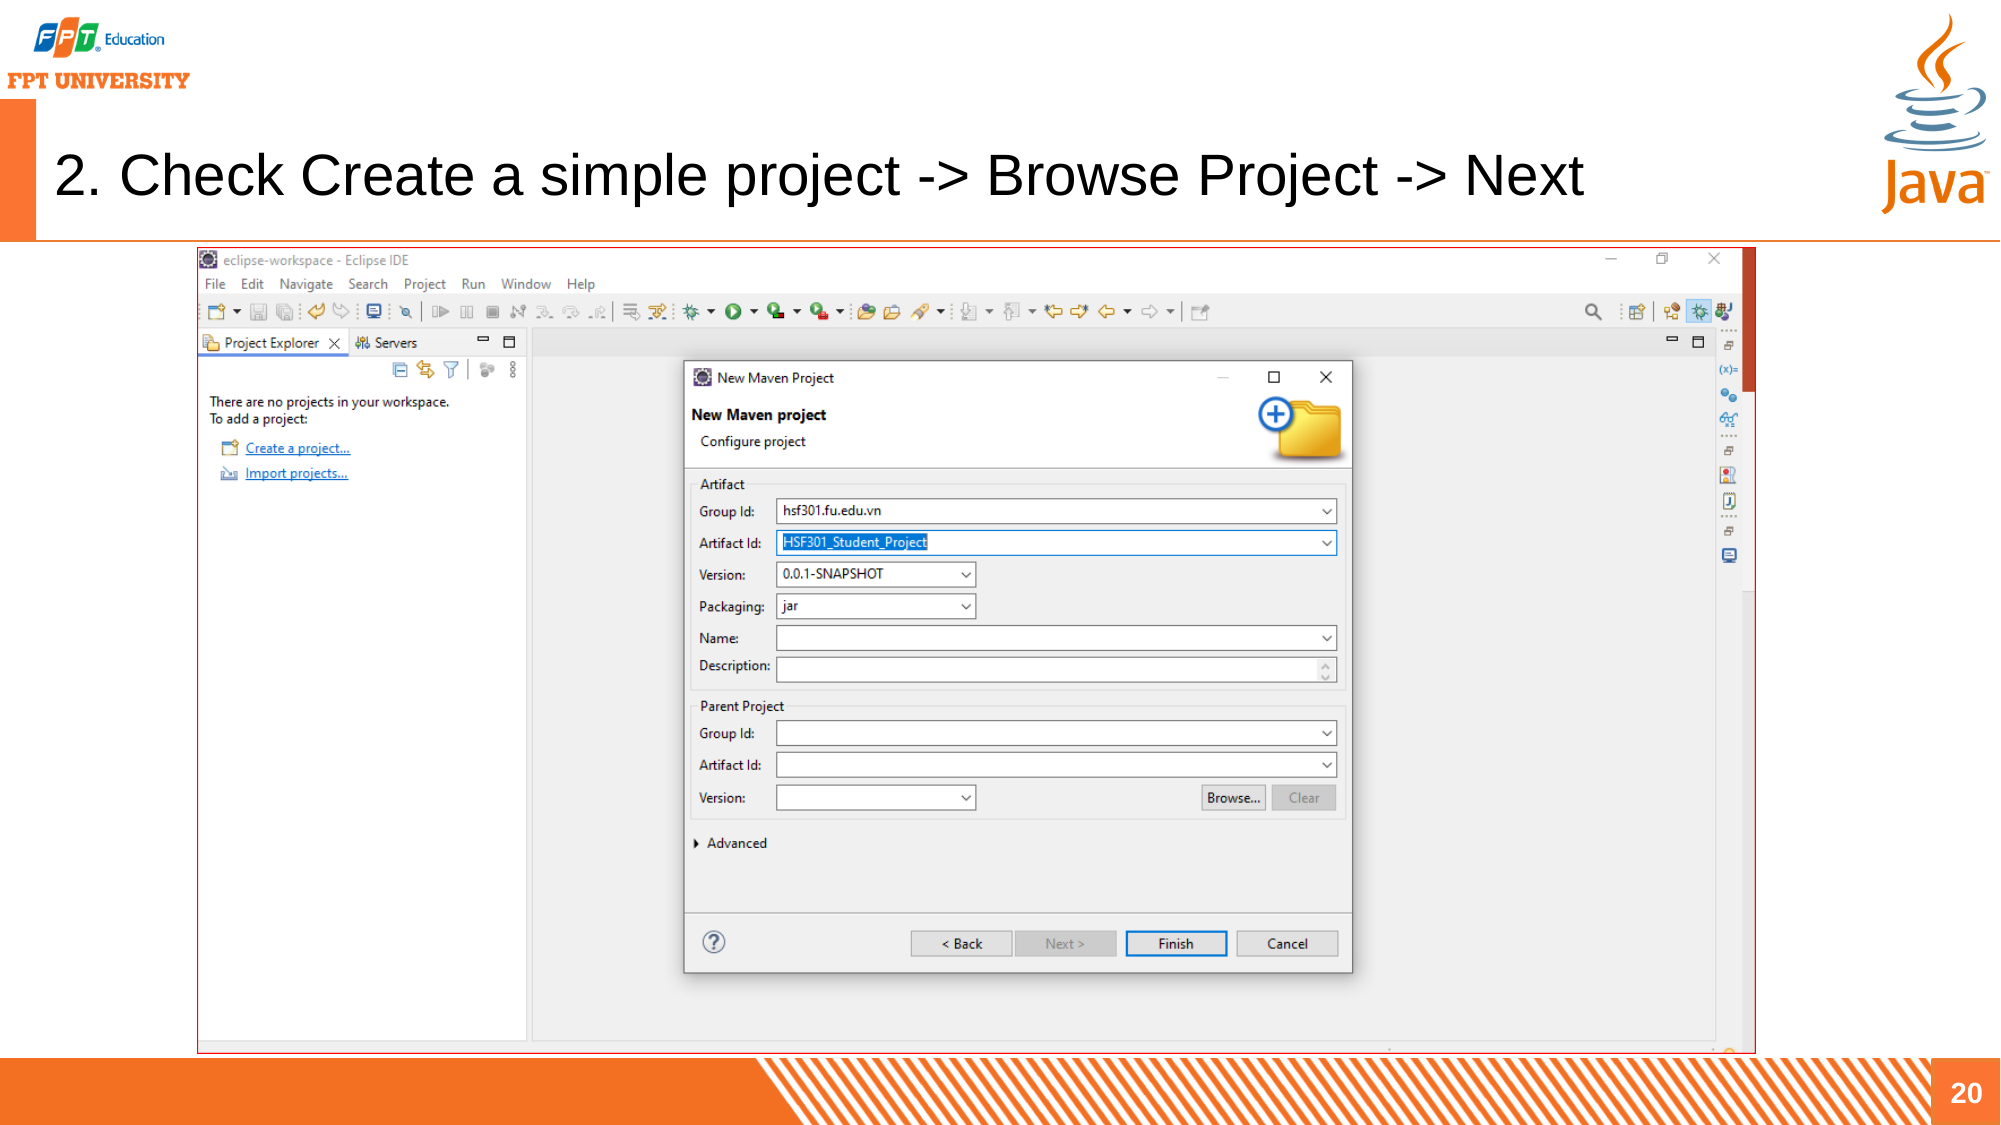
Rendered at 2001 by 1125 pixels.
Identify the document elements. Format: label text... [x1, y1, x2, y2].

picture [196, 247, 1756, 1055]
picture [1868, 4, 2000, 226]
picture [0, 1058, 1934, 1125]
title 2. Check Create a simple project -> Browse Project -> Next [39, 123, 1872, 230]
picture [0, 2, 197, 99]
slide_number 20 [1933, 1059, 2000, 1124]
